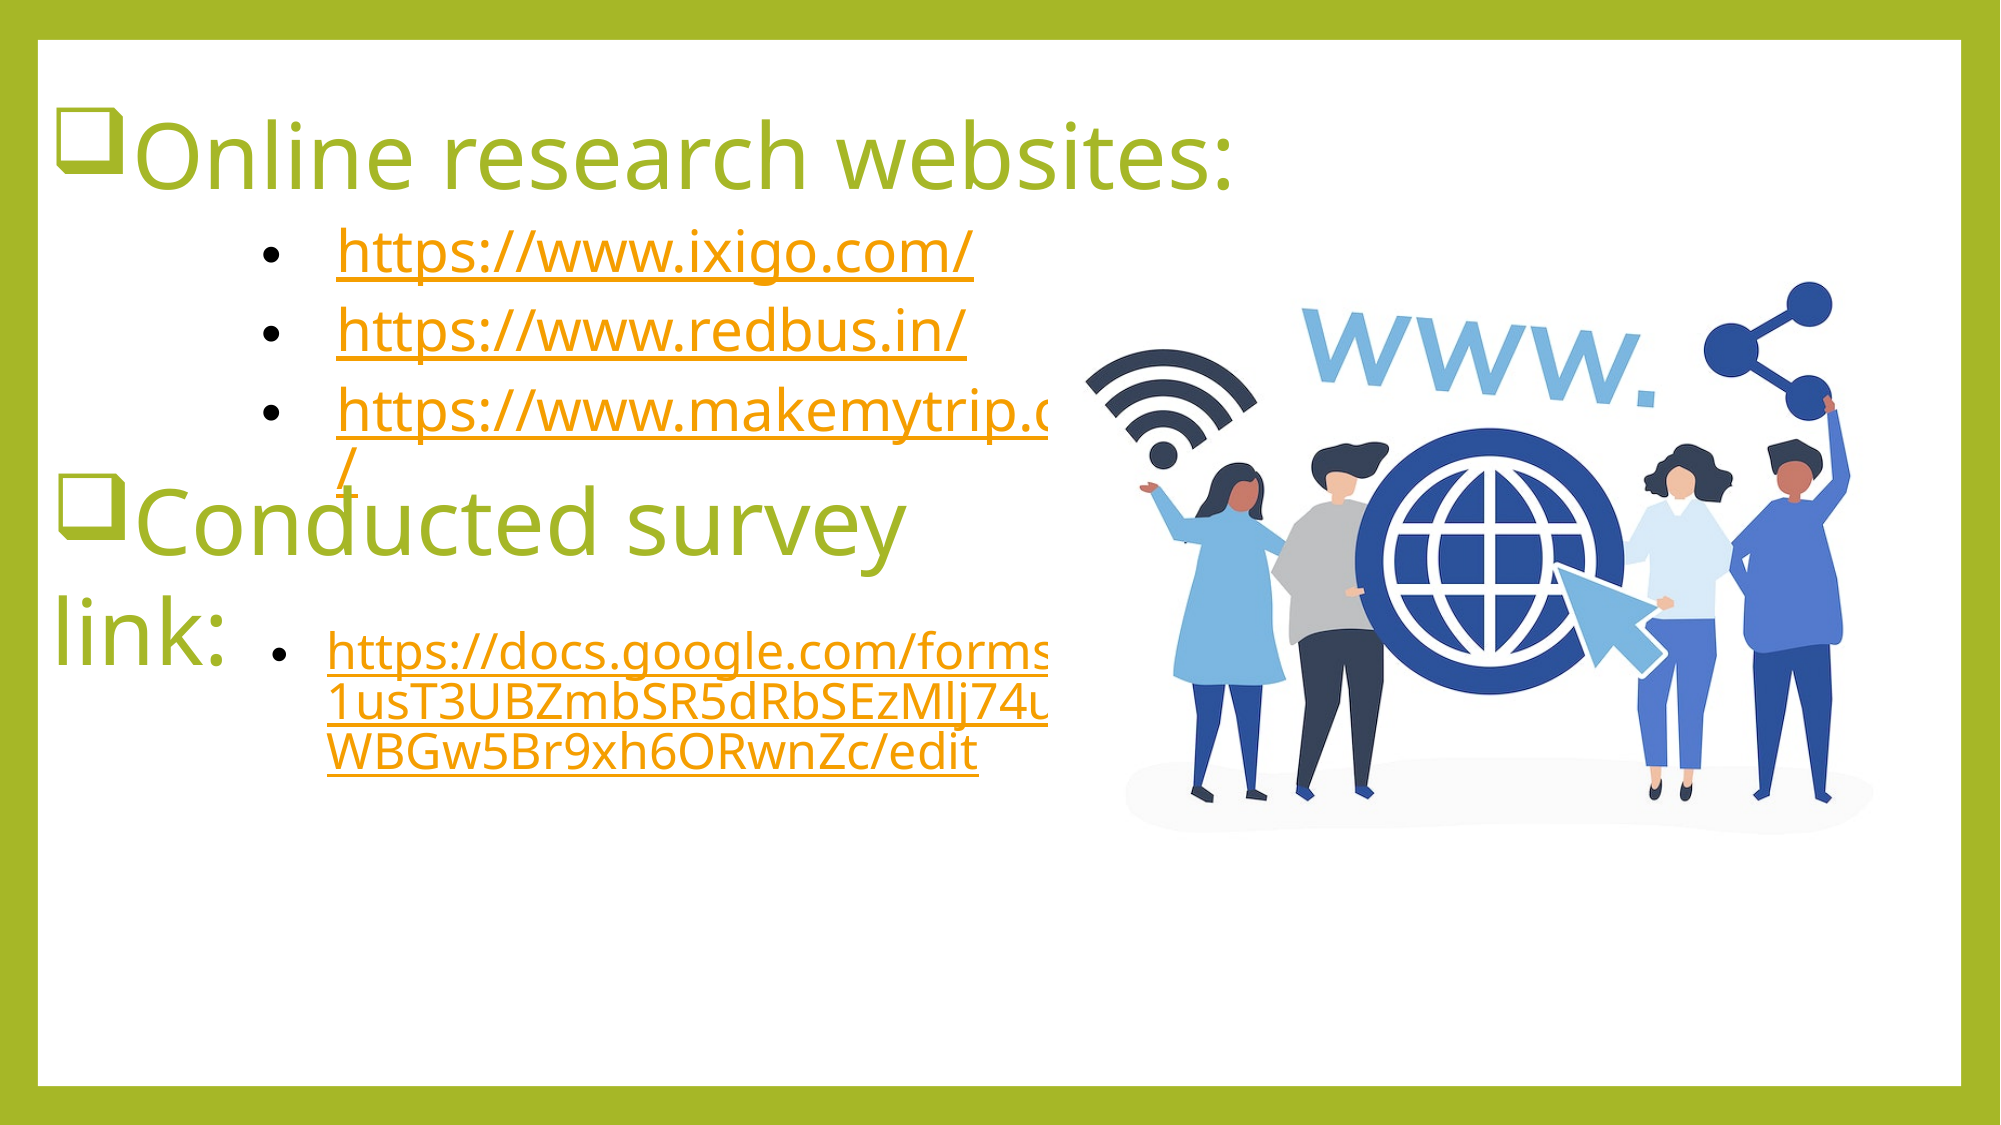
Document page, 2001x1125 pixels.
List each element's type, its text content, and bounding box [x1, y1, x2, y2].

text_box https://docs.google.com/forms/d/1usT3UBZmbSR5dRbSEzMlj74uPhWBGw5Br9xh6ORwnZc/edit [255, 612, 1042, 756]
picture [1048, 196, 1914, 882]
text_box https://www.ixigo.com/ https://www.redbus.in/ https://www.makemytrip.com/ [246, 206, 1042, 456]
text_box Conducted survey link: [36, 456, 1042, 692]
text_box Online research websites: [35, 90, 1350, 216]
